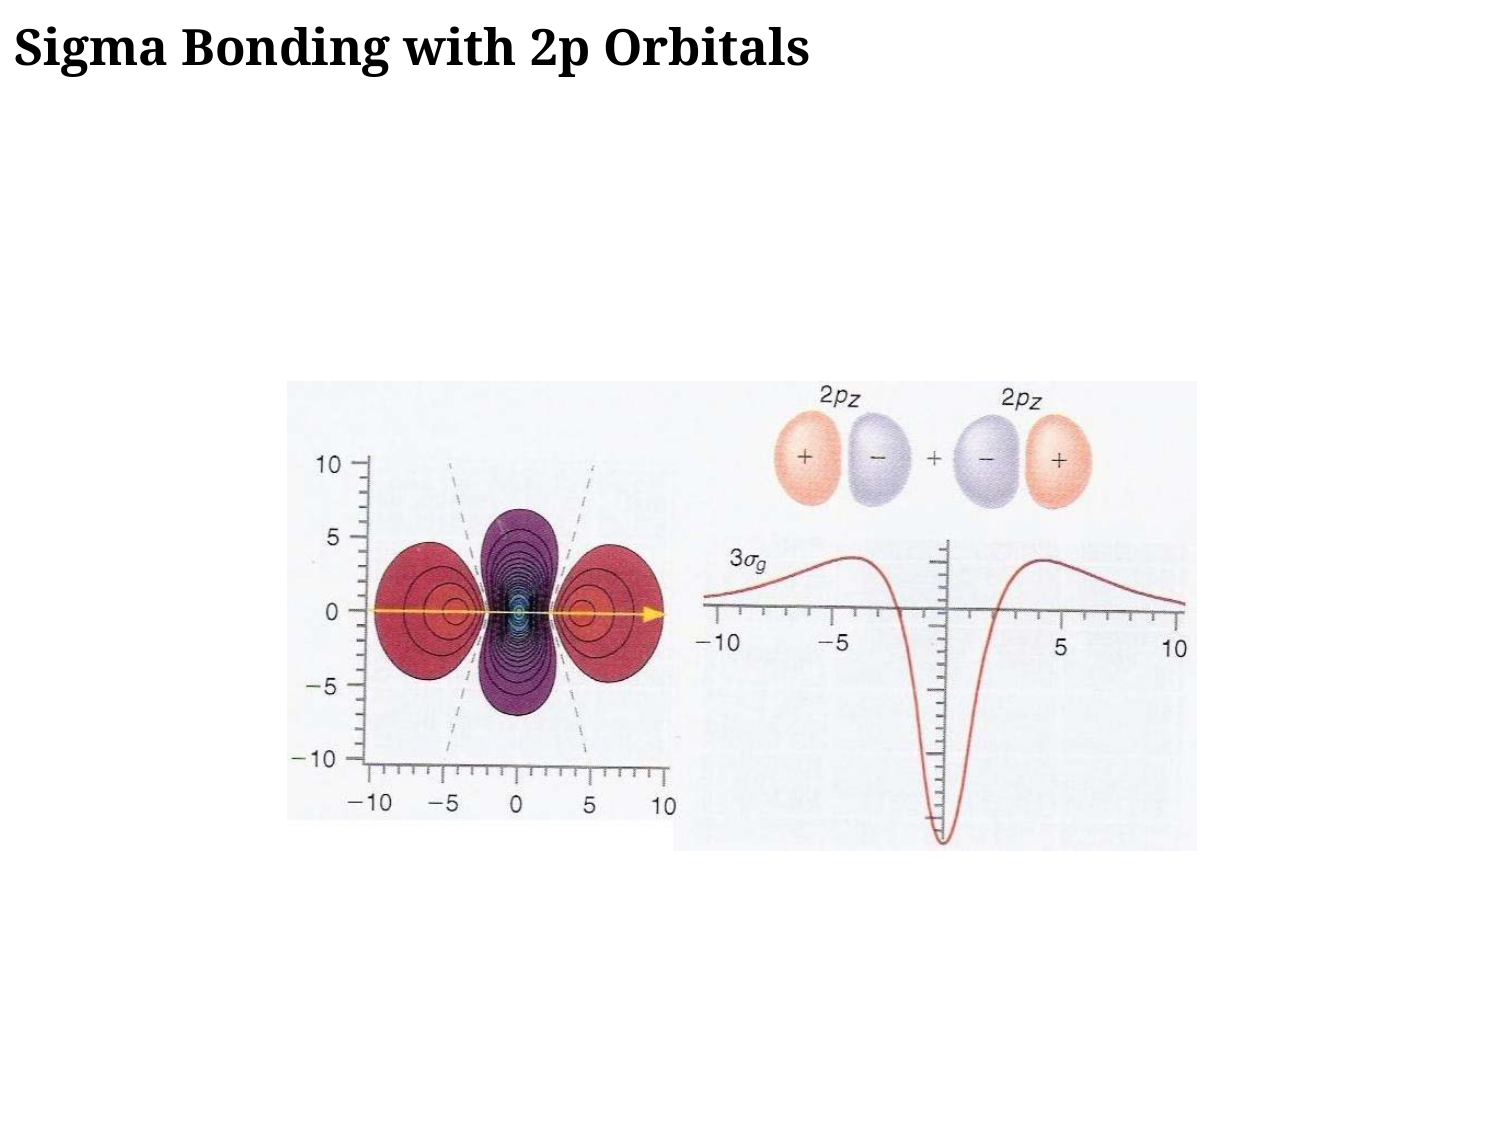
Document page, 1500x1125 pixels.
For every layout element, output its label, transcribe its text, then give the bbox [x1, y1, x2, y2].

text_box Sigma Bonding with 2p Orbitals [0, 7, 1213, 83]
picture [287, 381, 1197, 851]
